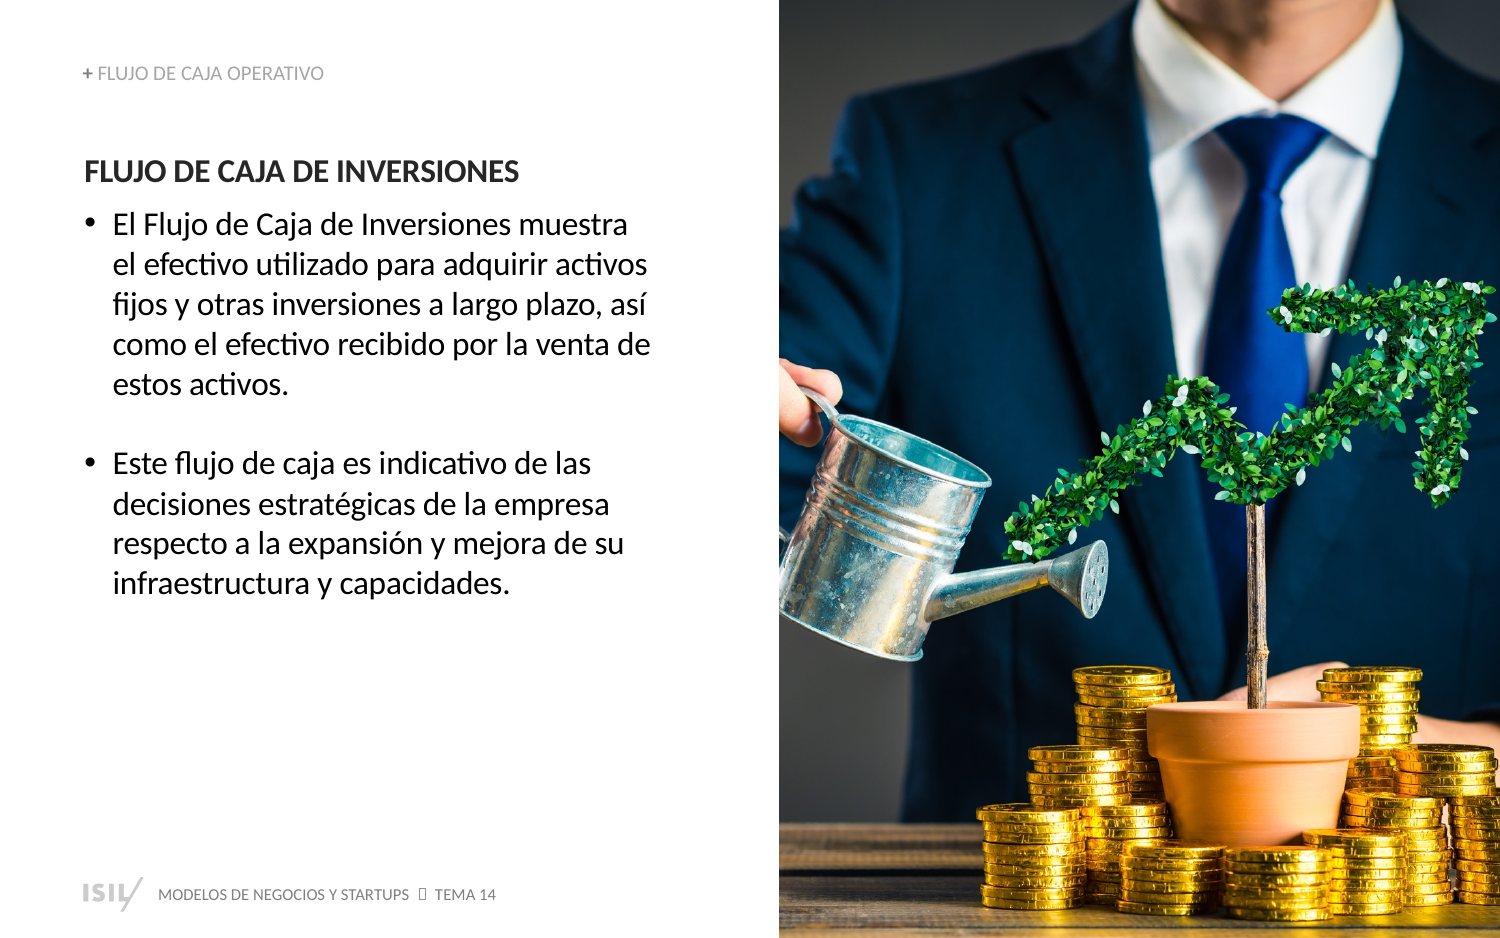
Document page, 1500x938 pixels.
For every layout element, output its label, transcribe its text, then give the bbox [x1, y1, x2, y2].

picture [779, 0, 1500, 938]
text_box FLUJO DE CAJA DE INVERSIONES El Flujo de Caja de Inversiones muestra el efectivo utilizado para adquirir activos fijos y otras inversiones a largo plazo, así como el efectivo recibido por la venta de estos activos. Este flujo de caja es indicativo de las decisiones estratégicas de la empresa respecto a la expansión y mejora de su infraestructura y capacidades. [82, 149, 659, 602]
text_box + FLUJO DE CAJA OPERATIVO [82, 61, 721, 85]
